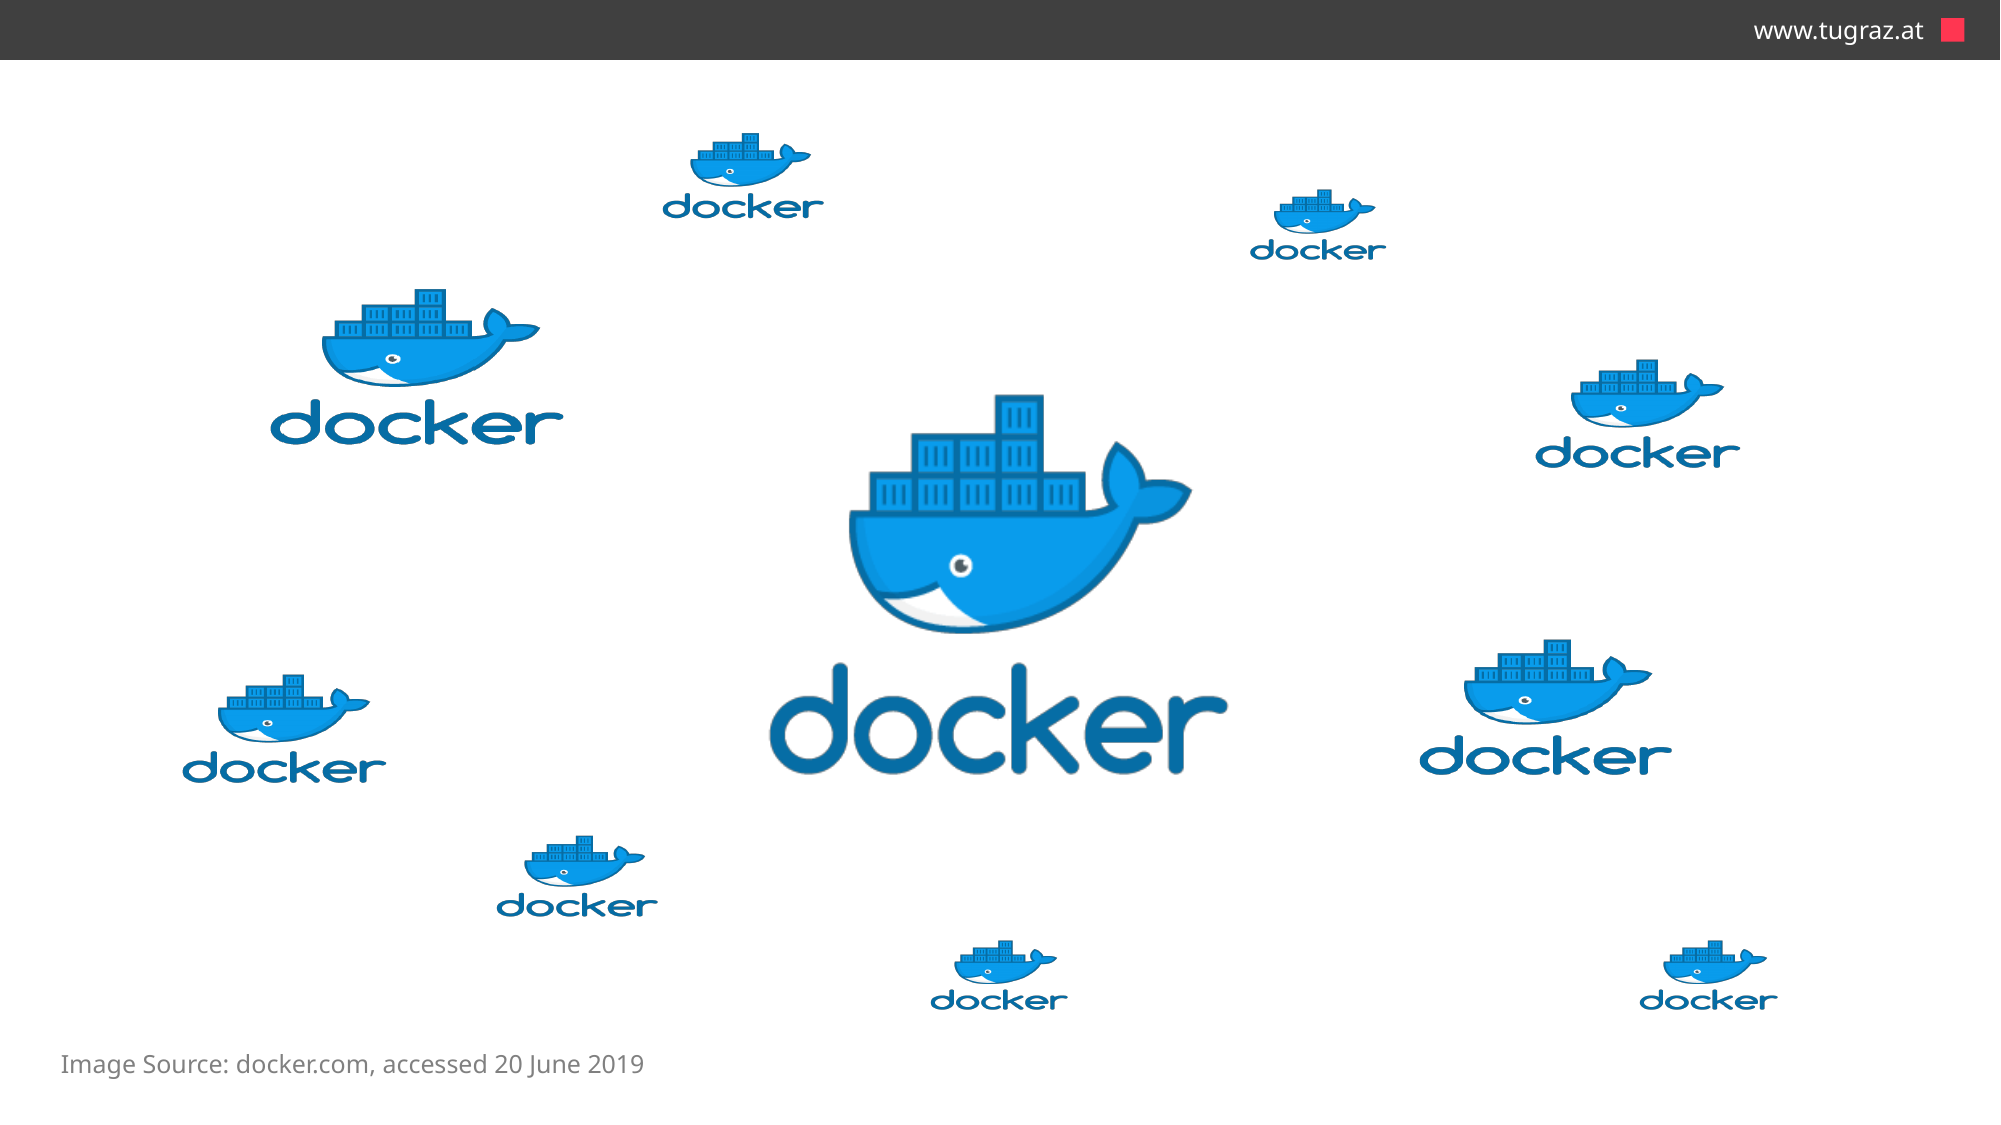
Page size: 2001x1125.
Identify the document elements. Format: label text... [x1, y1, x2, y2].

text_box Image Source: docker.com, accessed 20 June 2019 [46, 1041, 823, 1086]
picture [1397, 625, 1694, 789]
picture [1238, 182, 1398, 267]
picture [918, 933, 1080, 1017]
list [729, 355, 1269, 815]
picture [648, 123, 838, 227]
picture [482, 827, 672, 925]
picture [1627, 933, 1790, 1017]
picture [1517, 348, 1758, 479]
picture [164, 663, 404, 794]
picture [245, 272, 590, 461]
